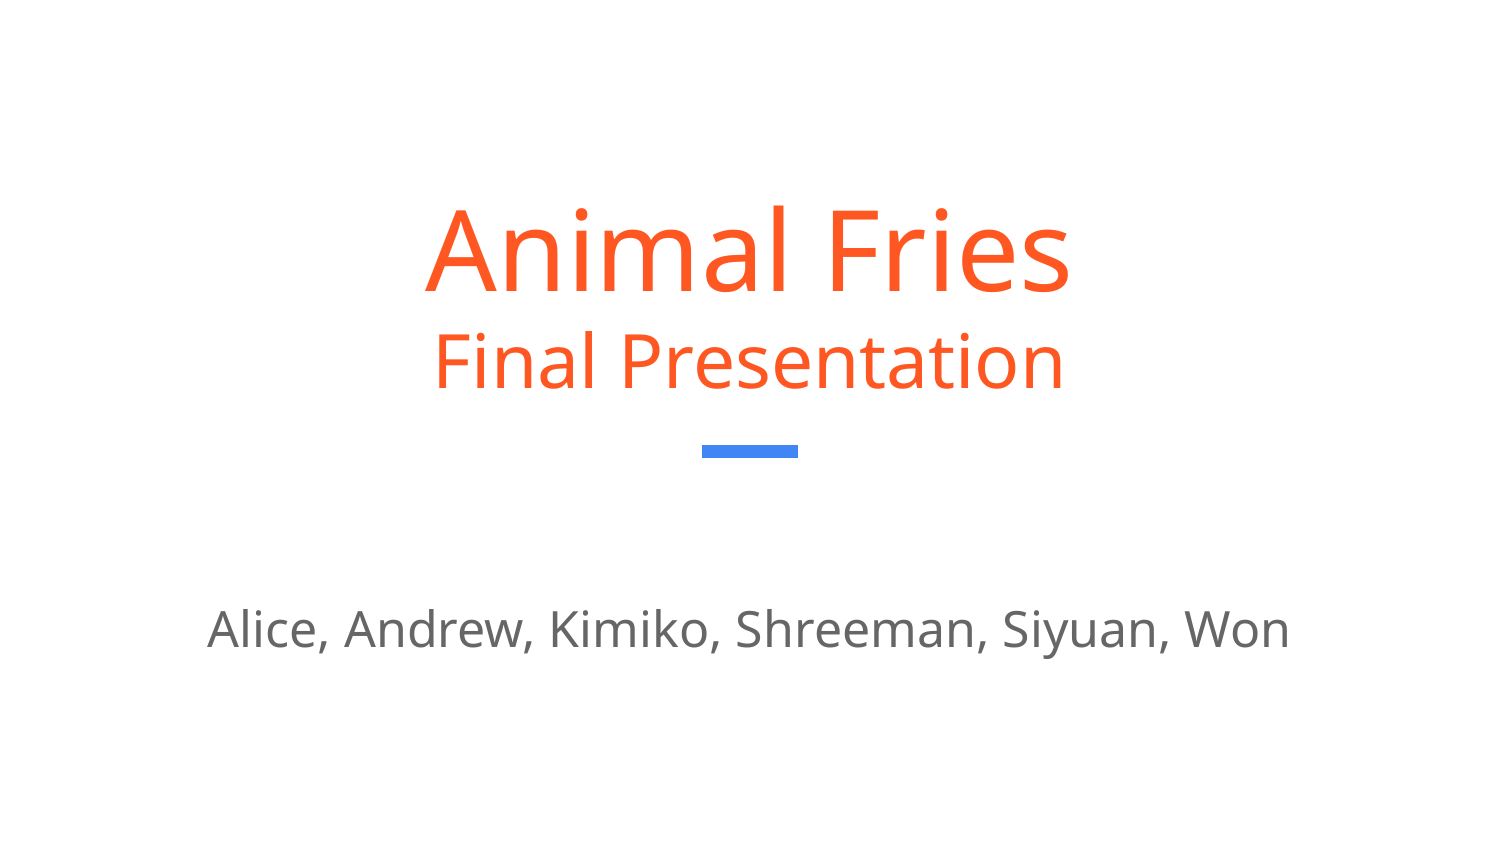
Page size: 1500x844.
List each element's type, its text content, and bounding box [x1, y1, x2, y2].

title Animal Fries Final Presentation [51, 97, 1449, 419]
subtitle Alice, Andrew, Kimiko, Shreeman, Siyuan, Won [107, 582, 1393, 678]
